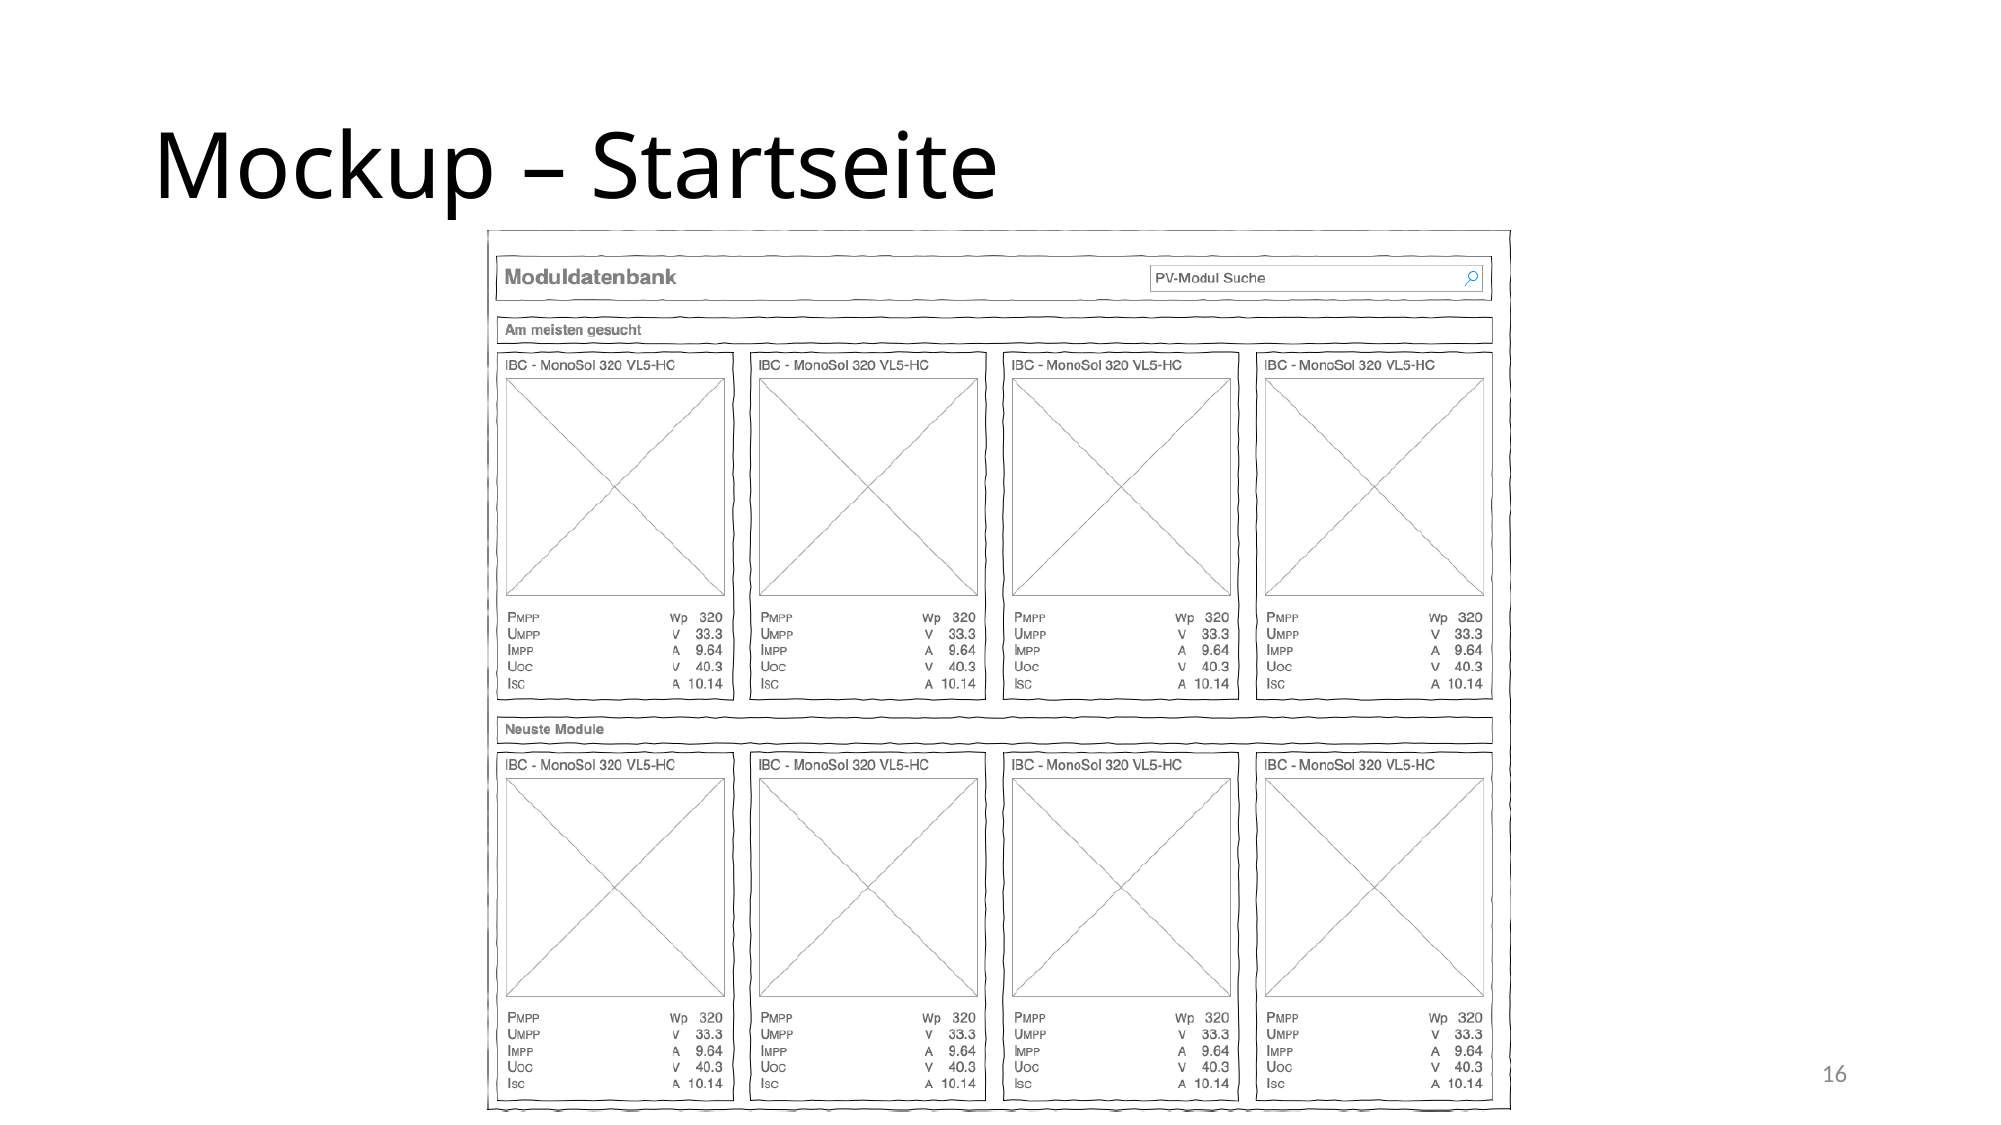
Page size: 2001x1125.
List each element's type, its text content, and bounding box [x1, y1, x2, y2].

picture [486, 226, 1514, 1113]
slide_number 16 [1514, 1042, 1863, 1103]
title Mockup – Startseite [137, 59, 1863, 278]
